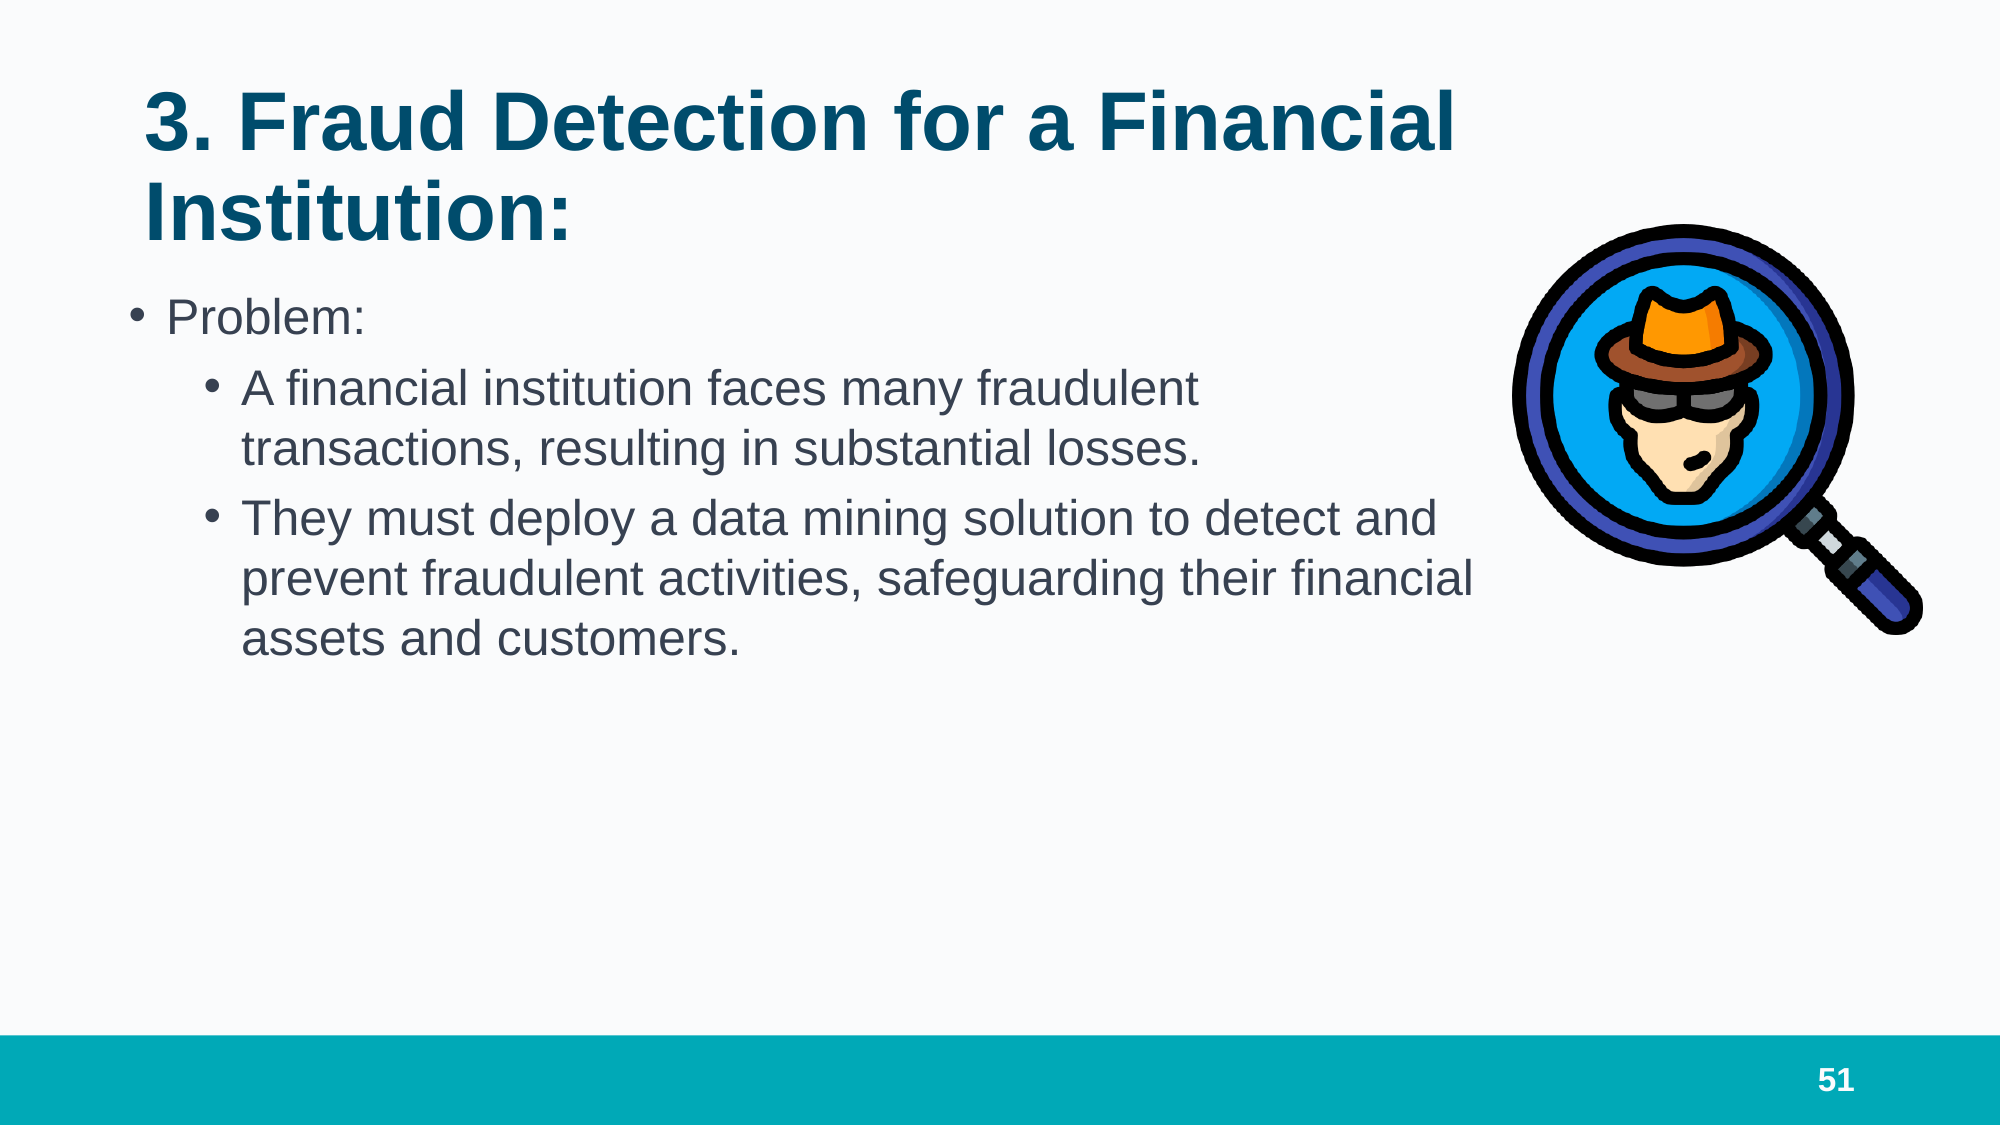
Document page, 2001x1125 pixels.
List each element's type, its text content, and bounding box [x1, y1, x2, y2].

list Problem: A financial institution faces many fraudulent transactions, resulting in substantial losses. They must deploy a data mining solution to detect and prevent fraudulent activities, safeguarding their financial assets and customers. [120, 276, 1486, 992]
picture [1512, 224, 1923, 635]
title 3. Fraud Detection for a Financial Institution: [136, 59, 1863, 278]
slide_number 51 [1807, 1050, 1863, 1106]
